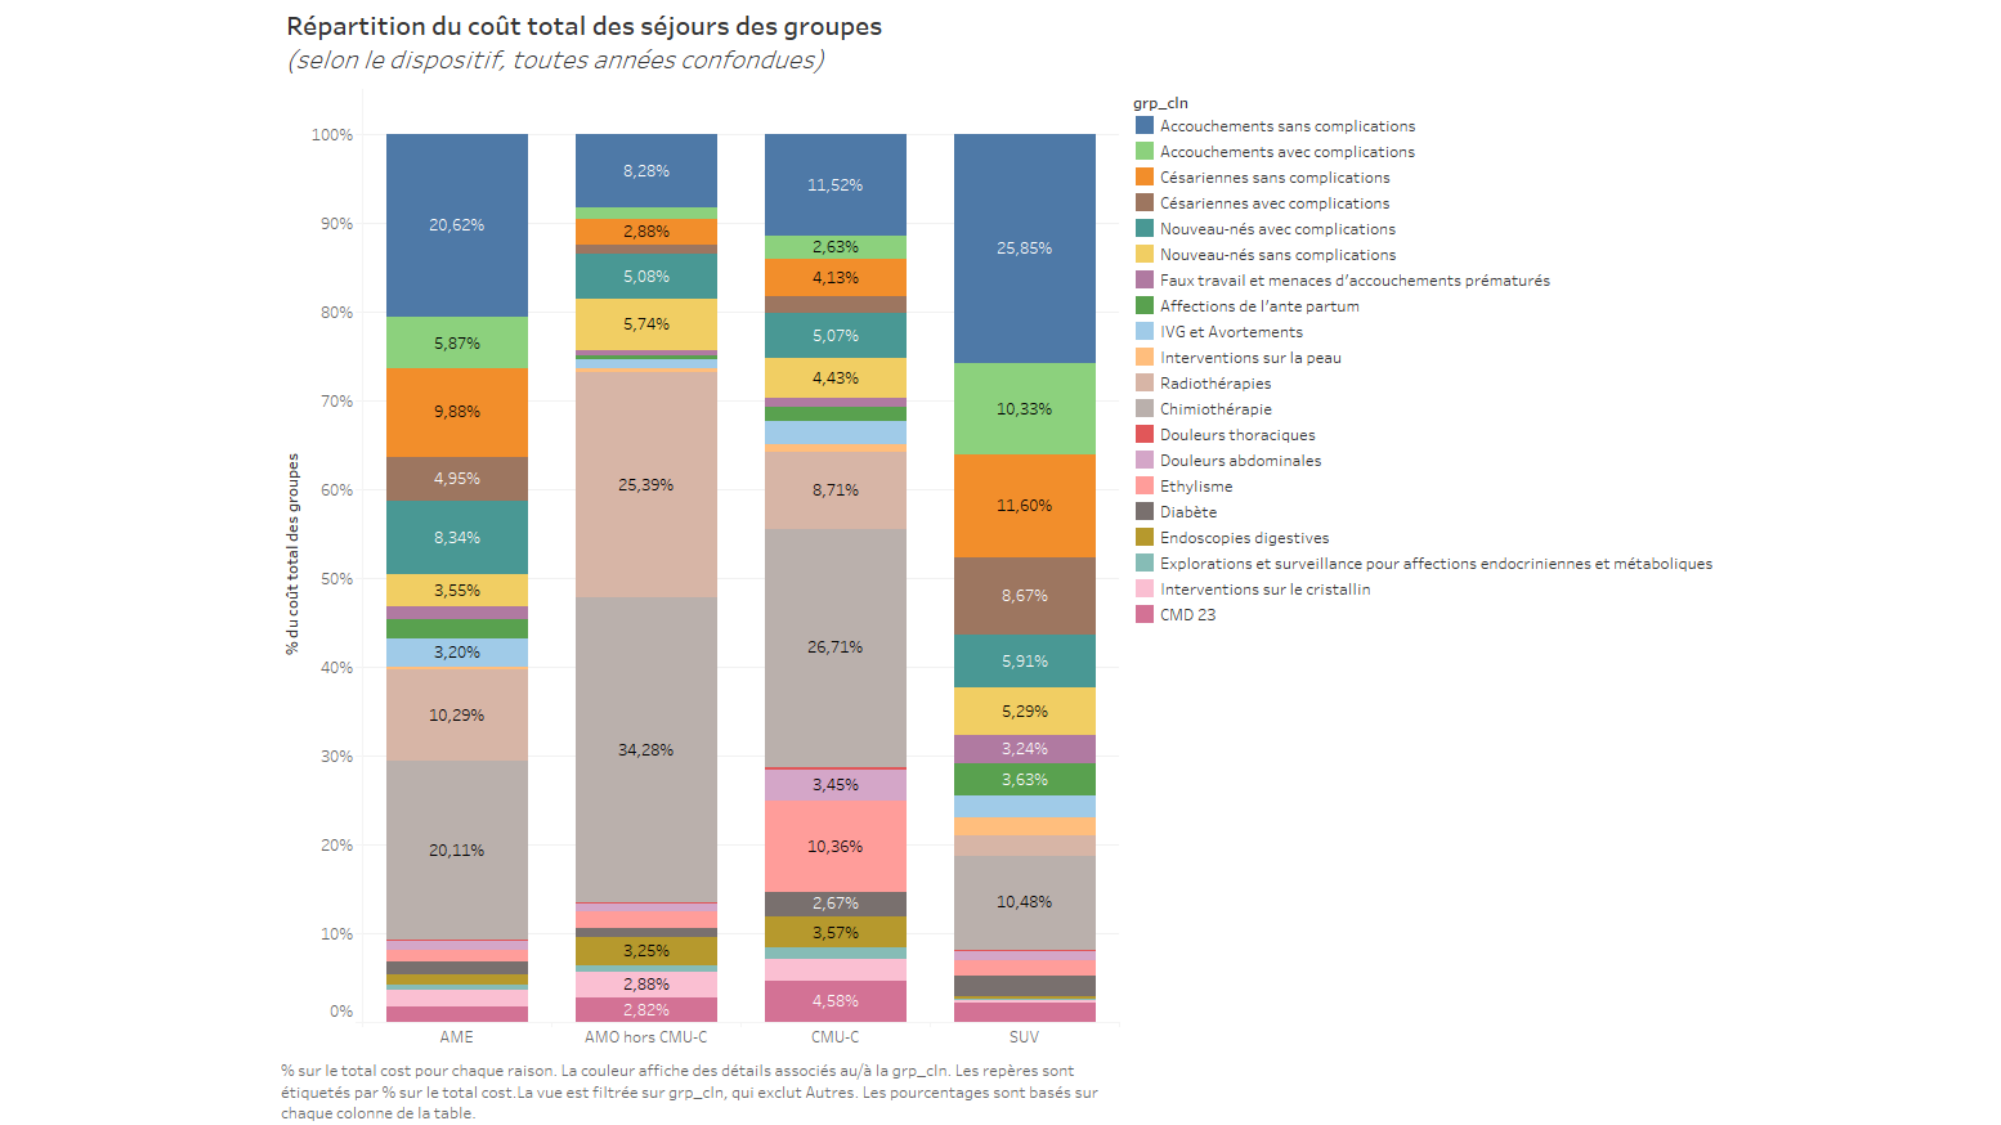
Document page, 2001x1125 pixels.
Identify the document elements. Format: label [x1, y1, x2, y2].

picture [281, 0, 1719, 1125]
